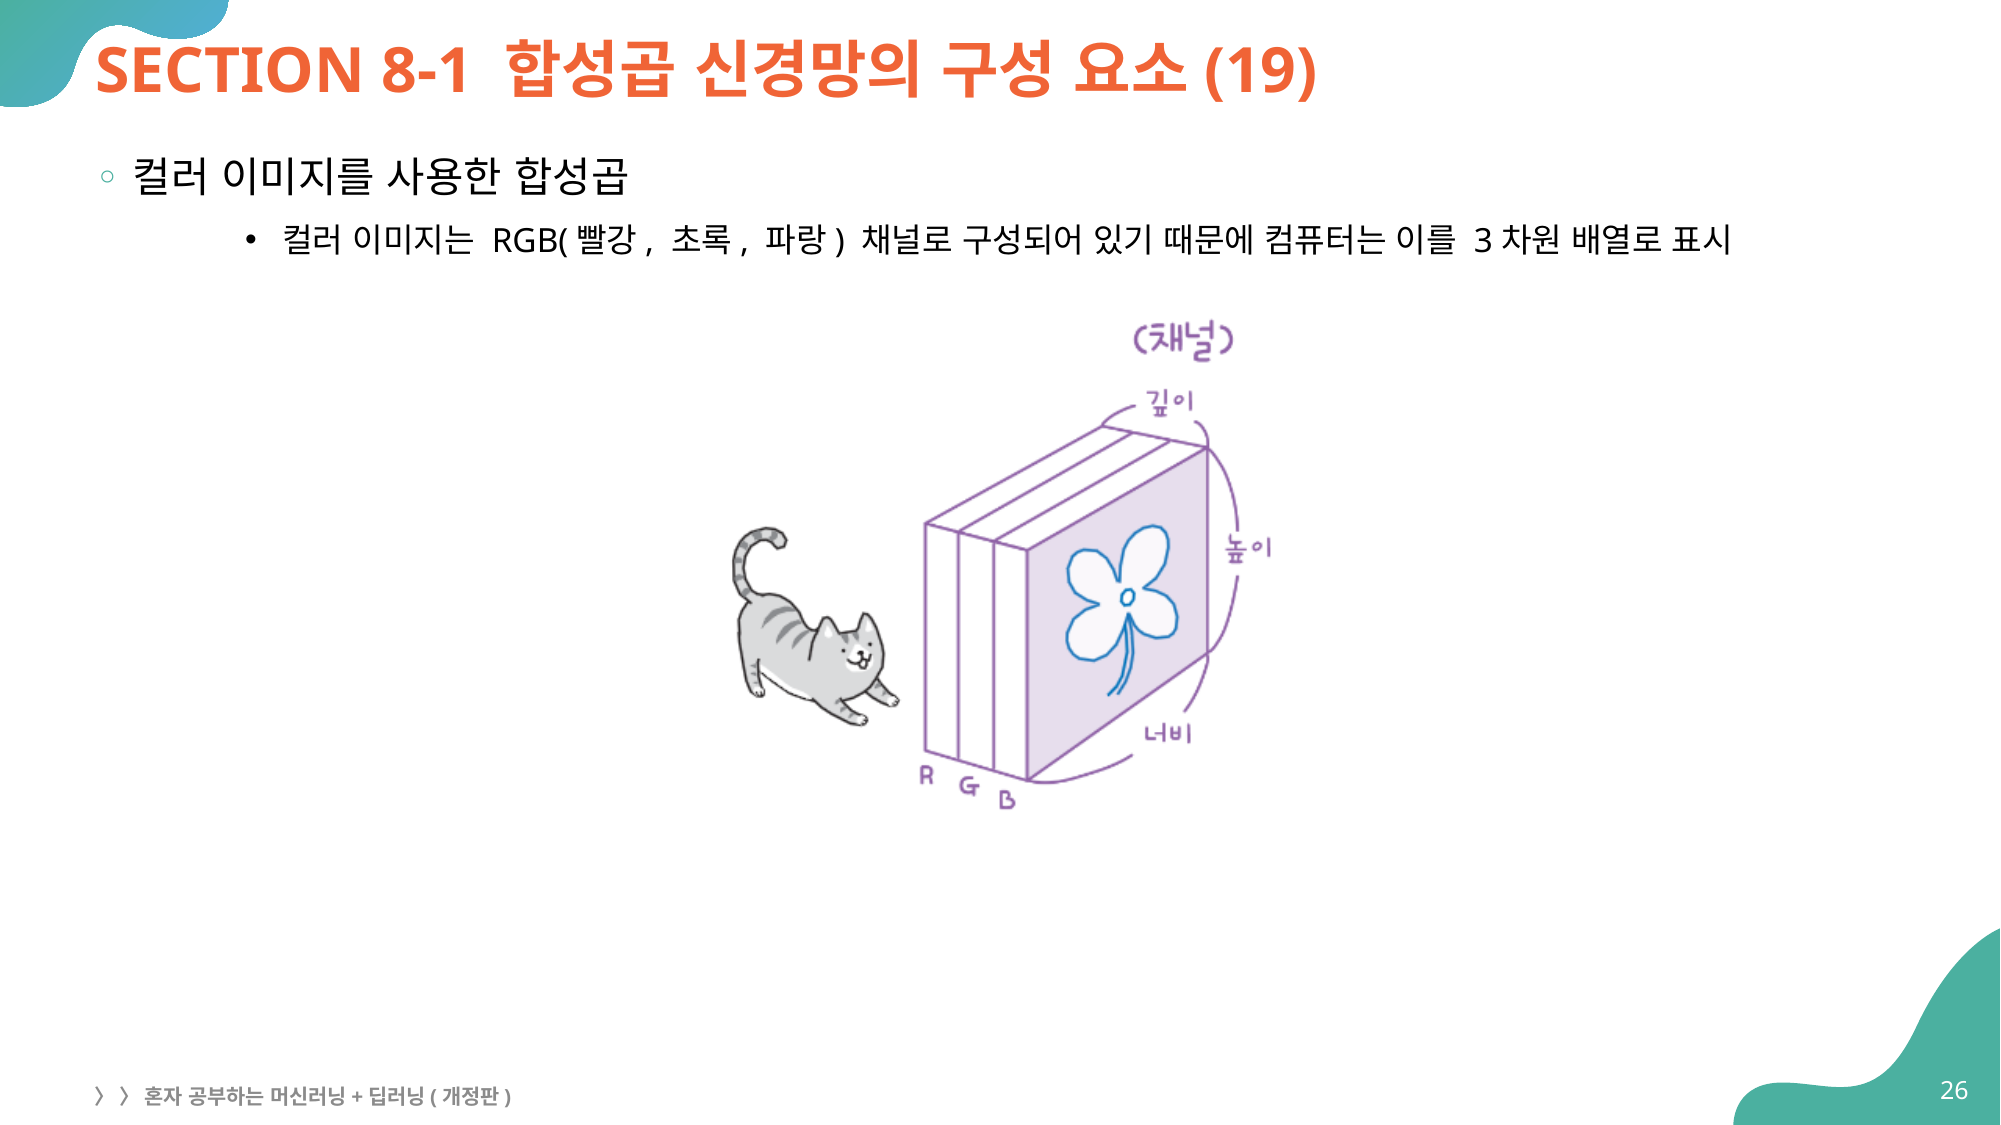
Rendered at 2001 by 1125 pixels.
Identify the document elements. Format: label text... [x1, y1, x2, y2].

slide_number 26 [1917, 1061, 1984, 1122]
title SECTION 8-1 합성곱 신경망의 구성 요소(19) [79, 17, 1931, 128]
list 컬러 이미지를 사용한 합성곱 컬러 이미지는 RGB(빨강, 초록, 파랑) 채널로 구성되어 있기 때문에 컴퓨터는 이를 3차원 배열로 표시 [79, 133, 1931, 910]
picture [706, 289, 1294, 836]
footer 〉 〉 혼자 공부하는 머신러닝+딥러닝(개정판) [79, 1078, 755, 1114]
